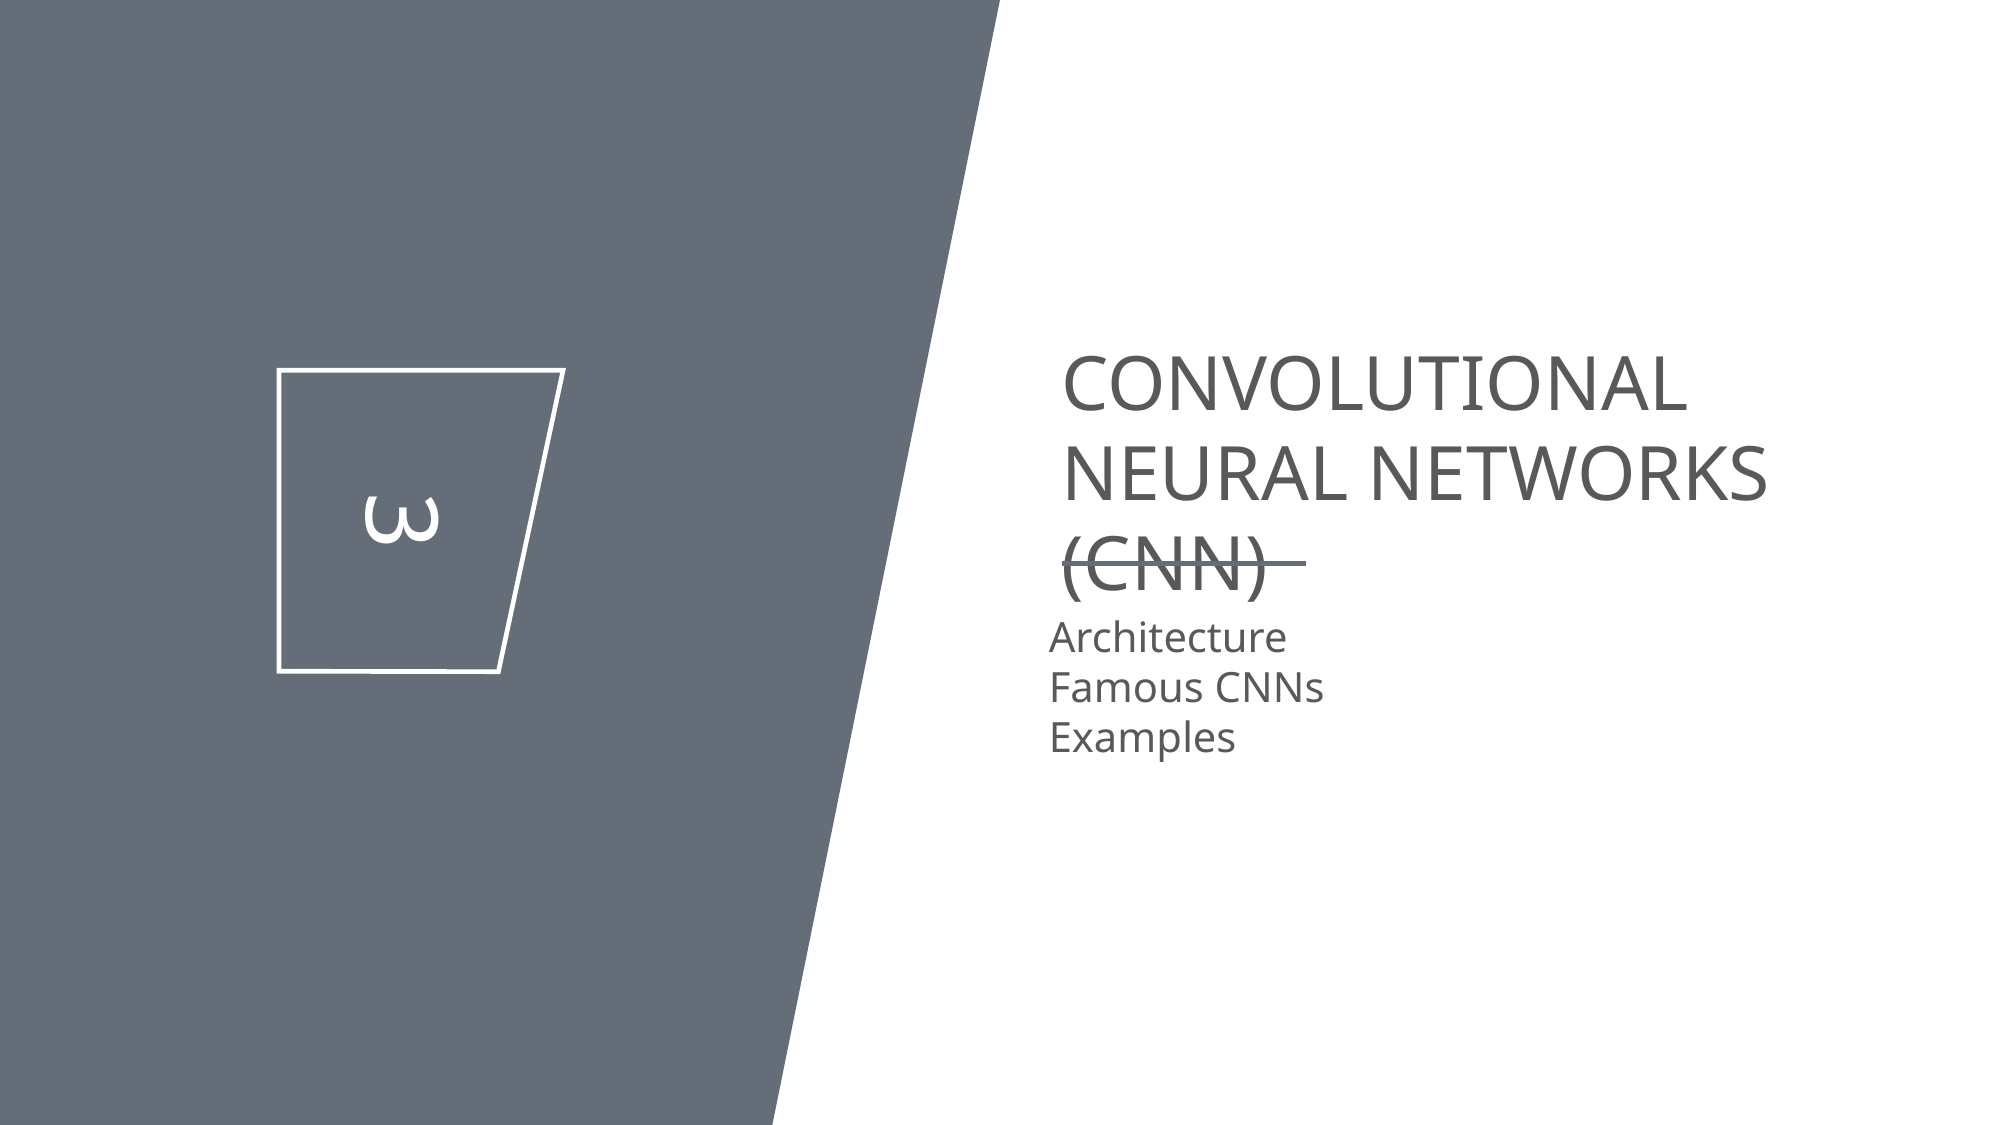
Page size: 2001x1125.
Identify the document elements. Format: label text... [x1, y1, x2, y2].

text_box CONVOLUTIONAL NEURAL NETWORKS (CNN) [1046, 328, 1963, 613]
text_box Architecture Famous CNNs Examples [1033, 603, 1340, 768]
text_box [0, 0, 1002, 1125]
text_box 3 [278, 369, 565, 673]
